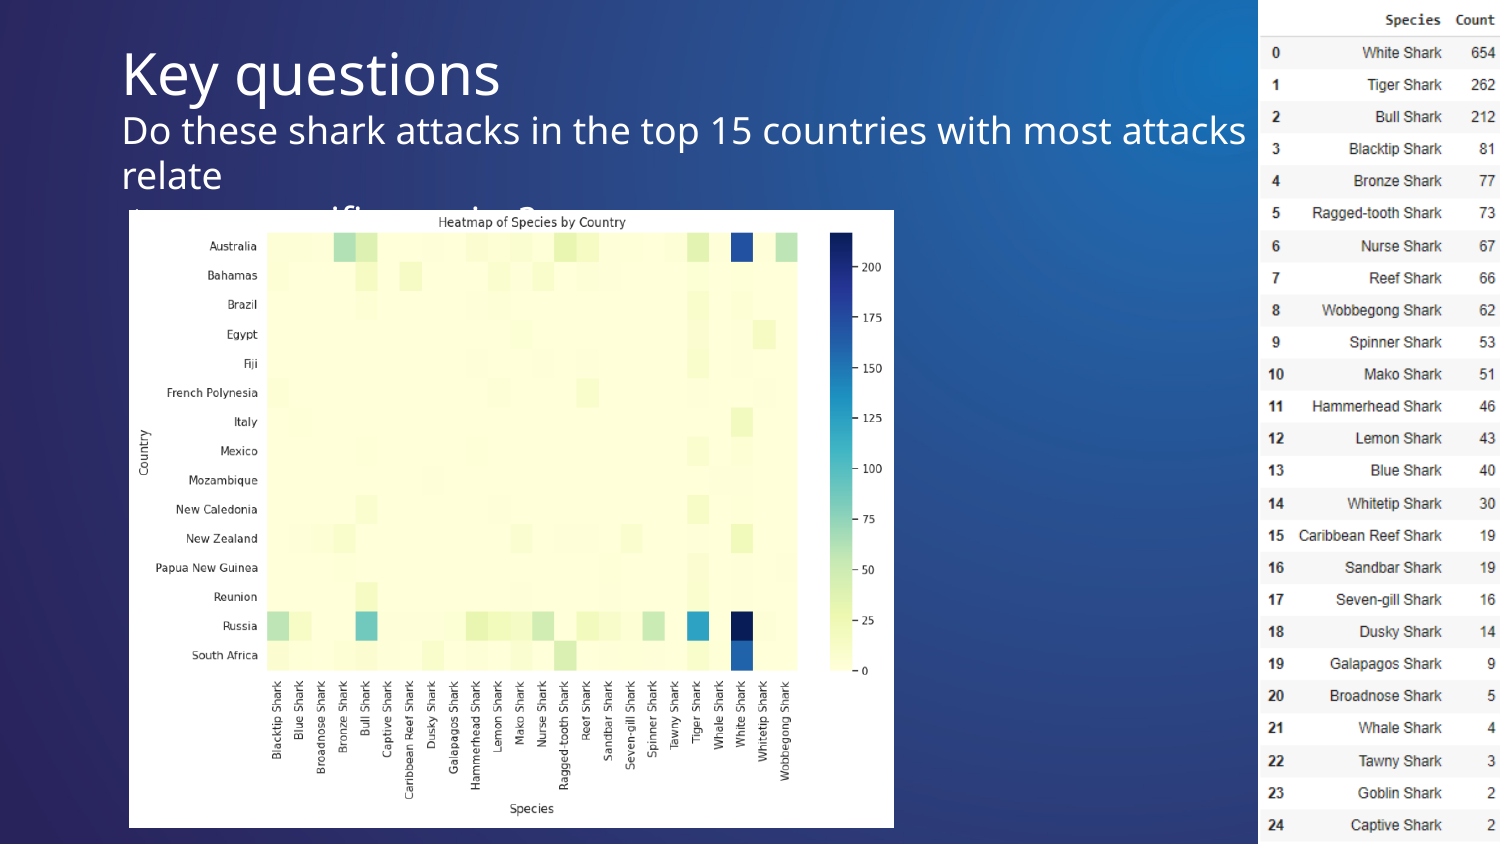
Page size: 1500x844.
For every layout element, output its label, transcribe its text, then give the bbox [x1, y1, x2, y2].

title Key questions Do these shark attacks in the top 15 countries with most attacks relate to any specific species? [106, 22, 1253, 114]
picture [0, 0, 1500, 844]
